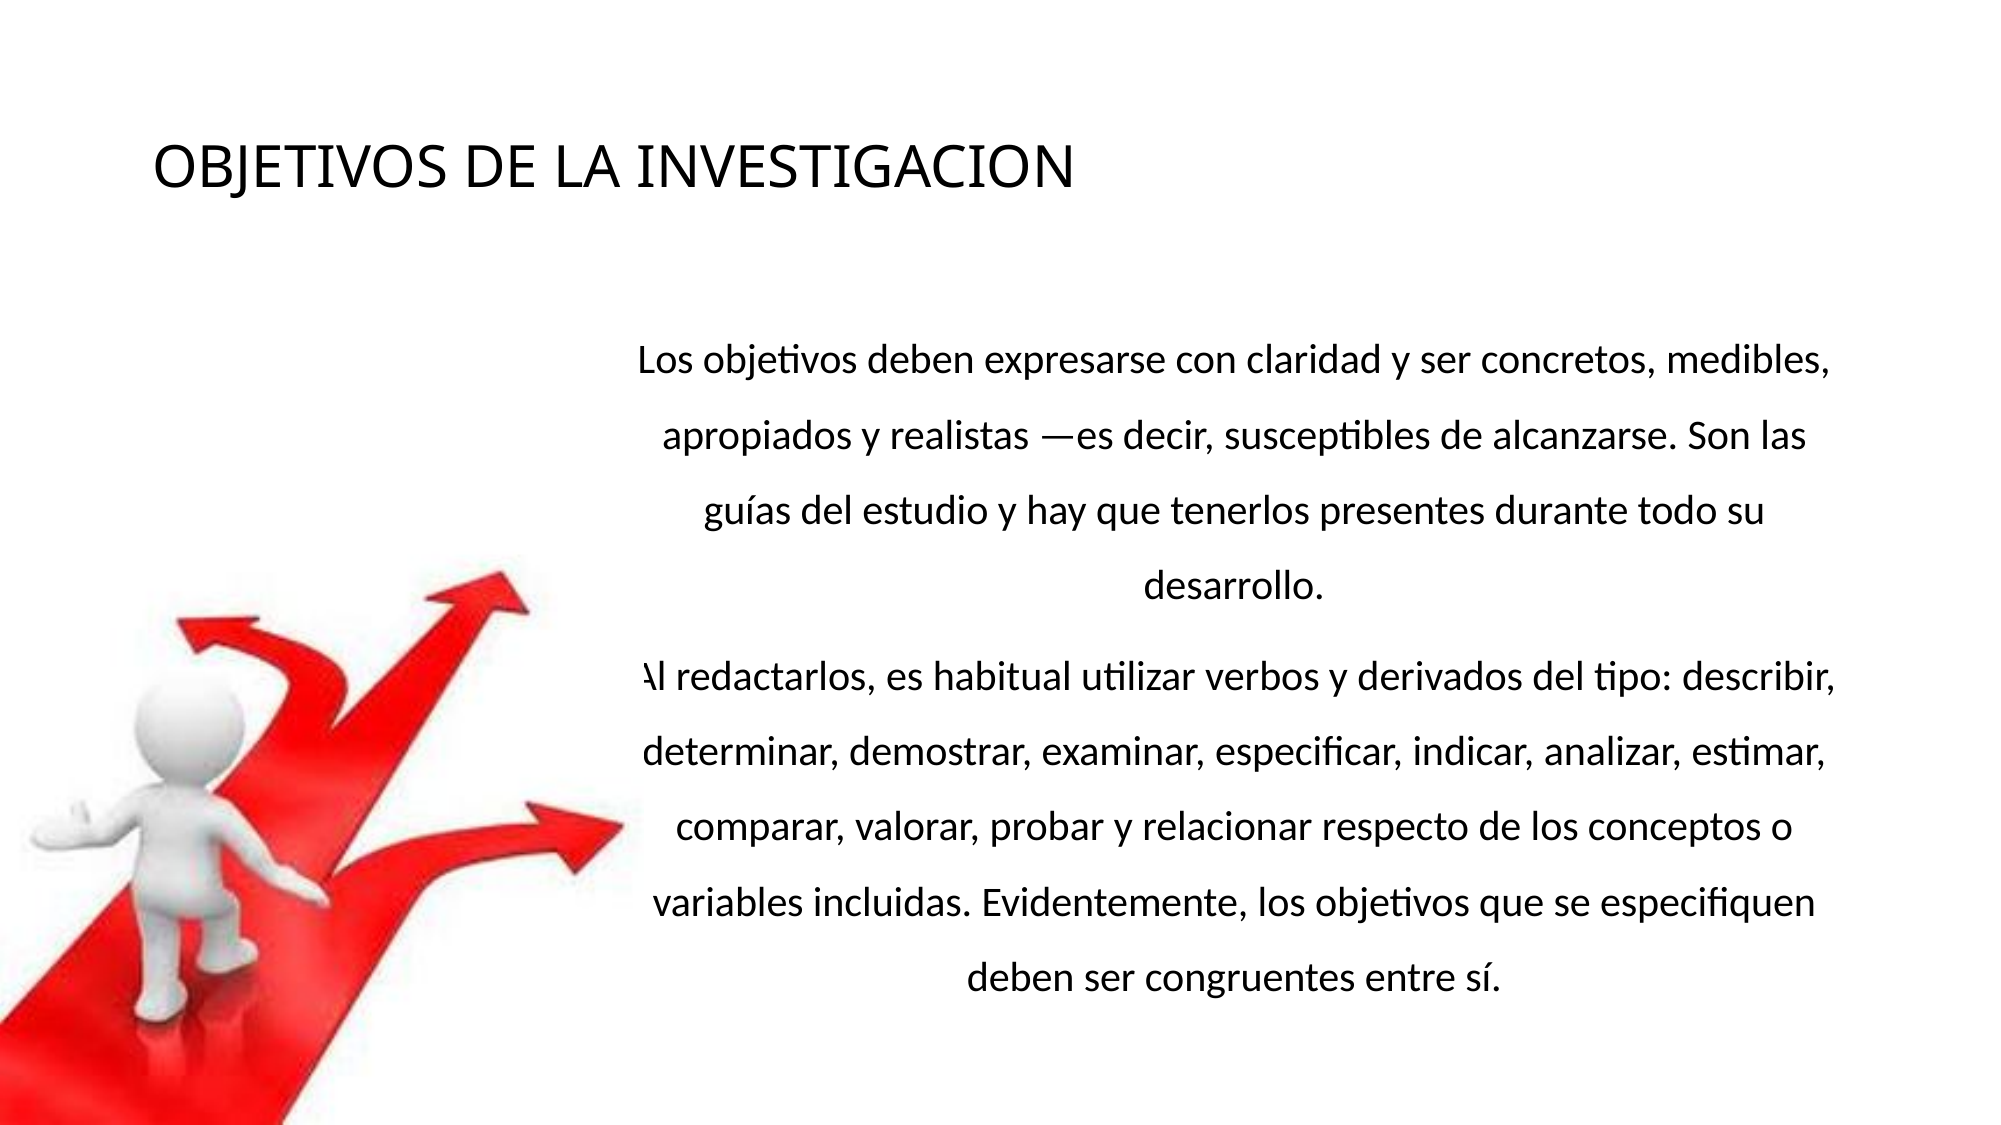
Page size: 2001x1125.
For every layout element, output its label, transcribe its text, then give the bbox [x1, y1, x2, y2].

picture [0, 481, 644, 1125]
list Los objetivos deben expresarse con claridad y ser concretos, medibles, apropiados y realistas —es decir, susceptibles de alcanzarse. Son las guías del estudio y hay que tenerlos presentes durante todo su desarrollo. Al redactarlos, es habitual utilizar verbos y derivados del tipo: describir, determinar, demostrar, examinar, especificar, indicar, analizar, estimar, comparar, valorar, probar y relacionar respecto de los conceptos o variables incluidas. Evidentemente, los objetivos que se especifiquen deben ser congruentes entre sí. [605, 299, 1863, 1014]
title OBJETIVOS DE LA INVESTIGACION [137, 59, 1863, 278]
